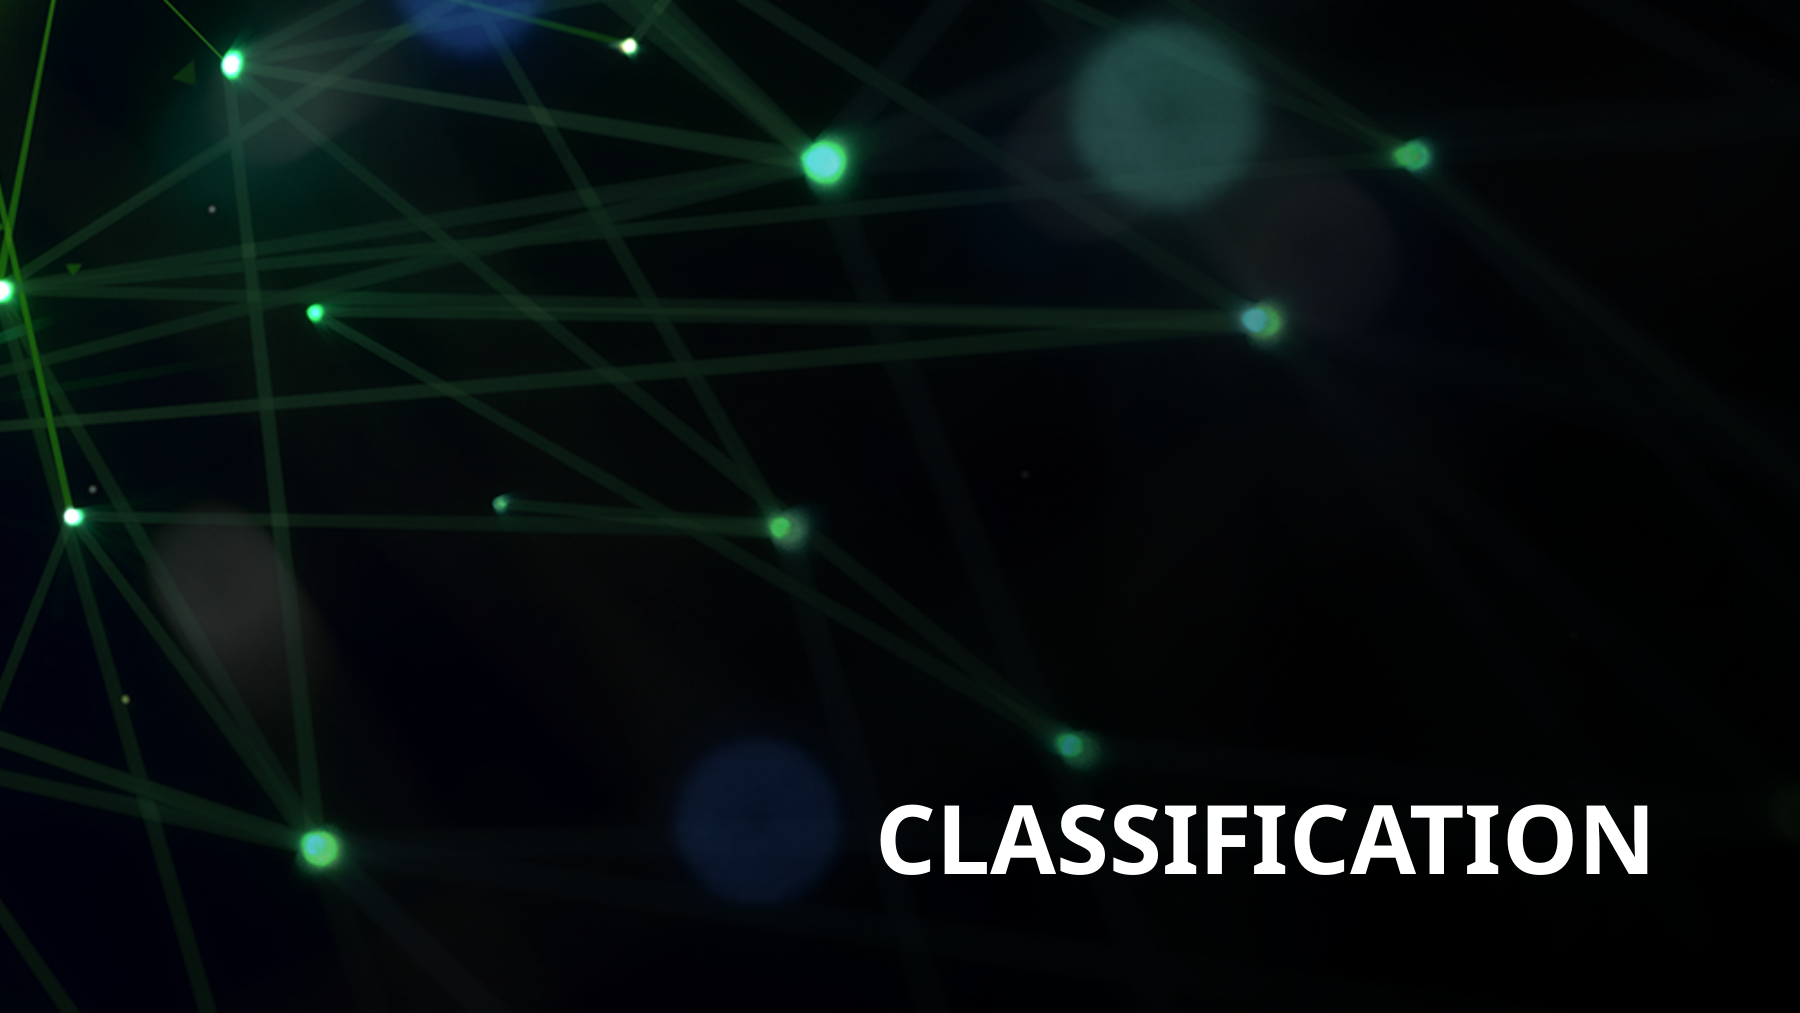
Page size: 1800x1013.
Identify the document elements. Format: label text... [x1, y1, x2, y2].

title Classification [669, 676, 1672, 903]
picture [0, 0, 1800, 1013]
